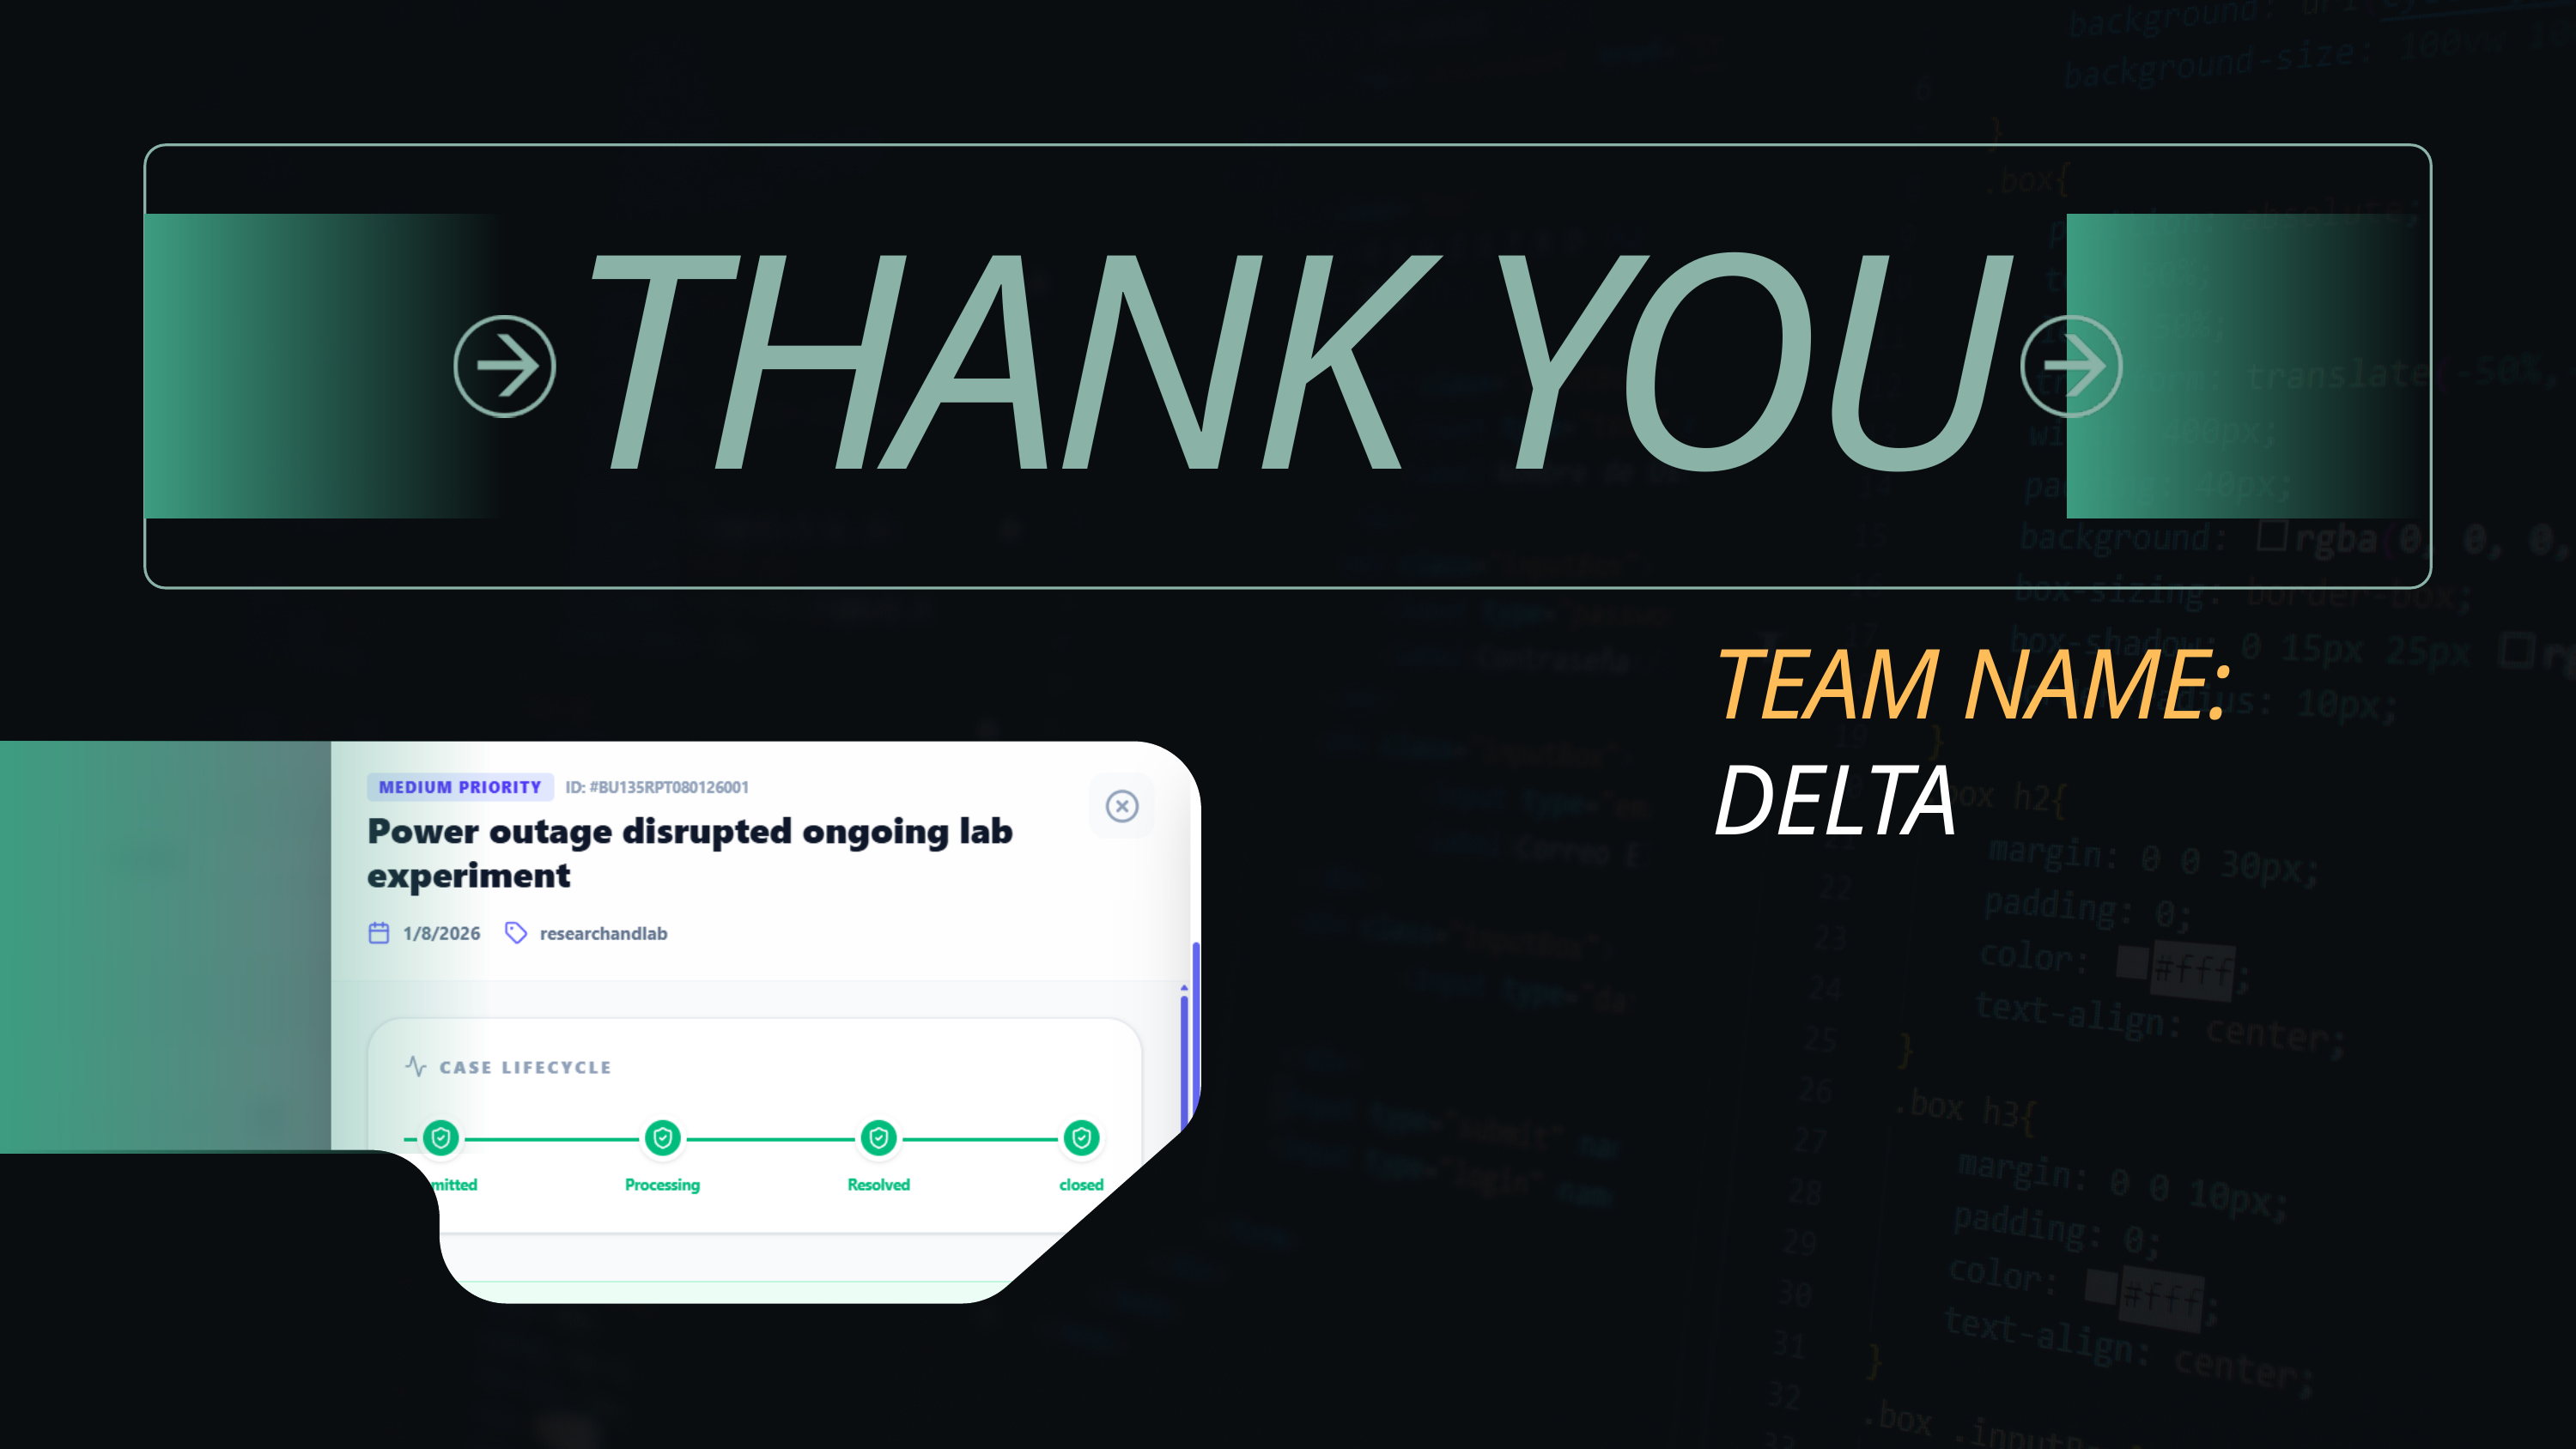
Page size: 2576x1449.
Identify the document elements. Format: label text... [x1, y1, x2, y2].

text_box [144, 144, 2432, 589]
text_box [0, 741, 1202, 1304]
text_box [0, 0, 2576, 1449]
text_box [2067, 214, 2427, 519]
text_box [144, 214, 506, 519]
text_box TEAM NAME: DELTA [1711, 621, 2469, 855]
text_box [0, 741, 490, 1154]
